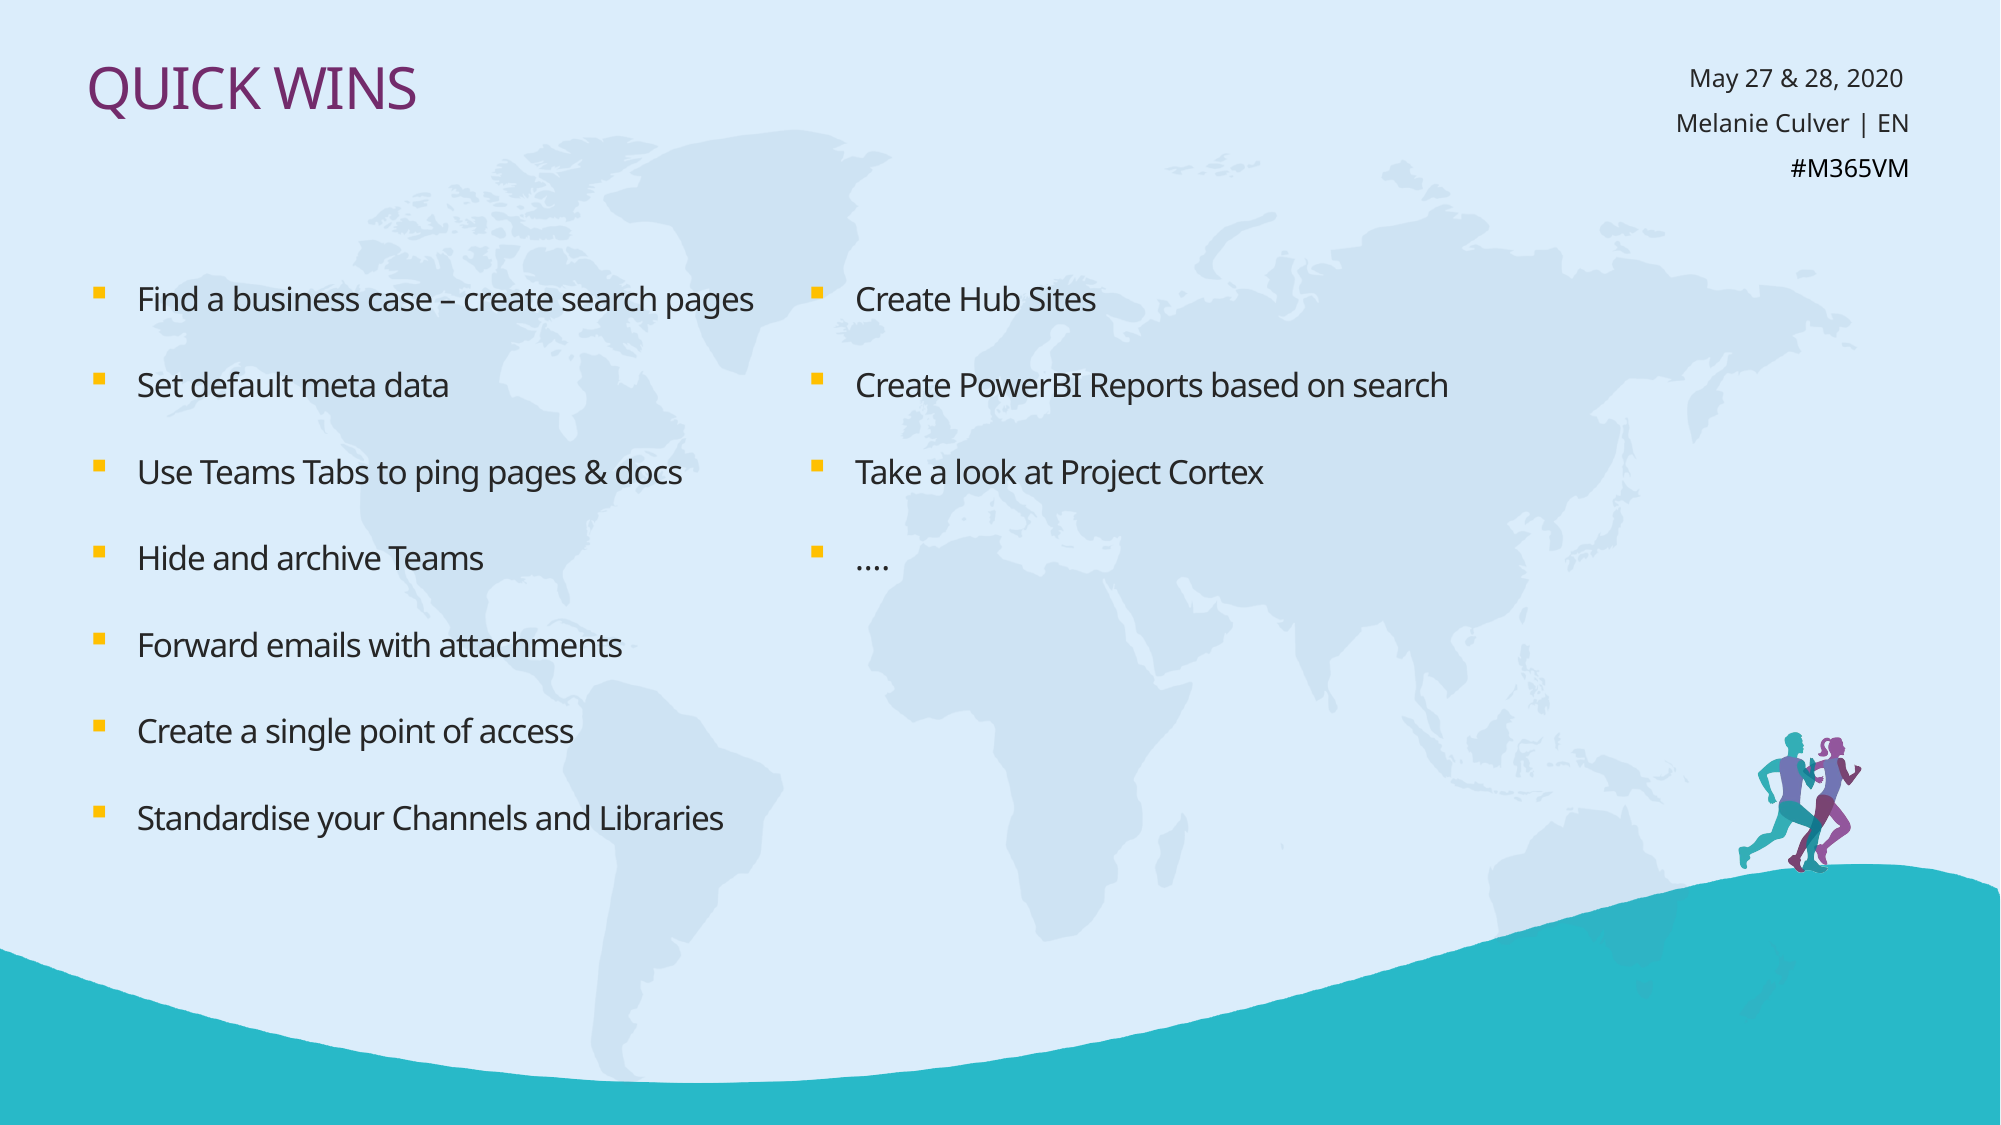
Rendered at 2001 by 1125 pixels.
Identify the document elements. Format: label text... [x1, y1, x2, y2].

list Find a business case – create search pages Set default meta data Use Teams Tabs to ping pages & docs Hide and archive Teams Forward emails with attachments Create a single point of access Standardise your Channels and Libraries Create Hub Sites Create PowerBI Reports based on search Take a look at Project Cortex …. [75, 230, 1542, 869]
picture [0, 0, 2001, 1125]
title Quick Wins [71, 37, 1538, 144]
